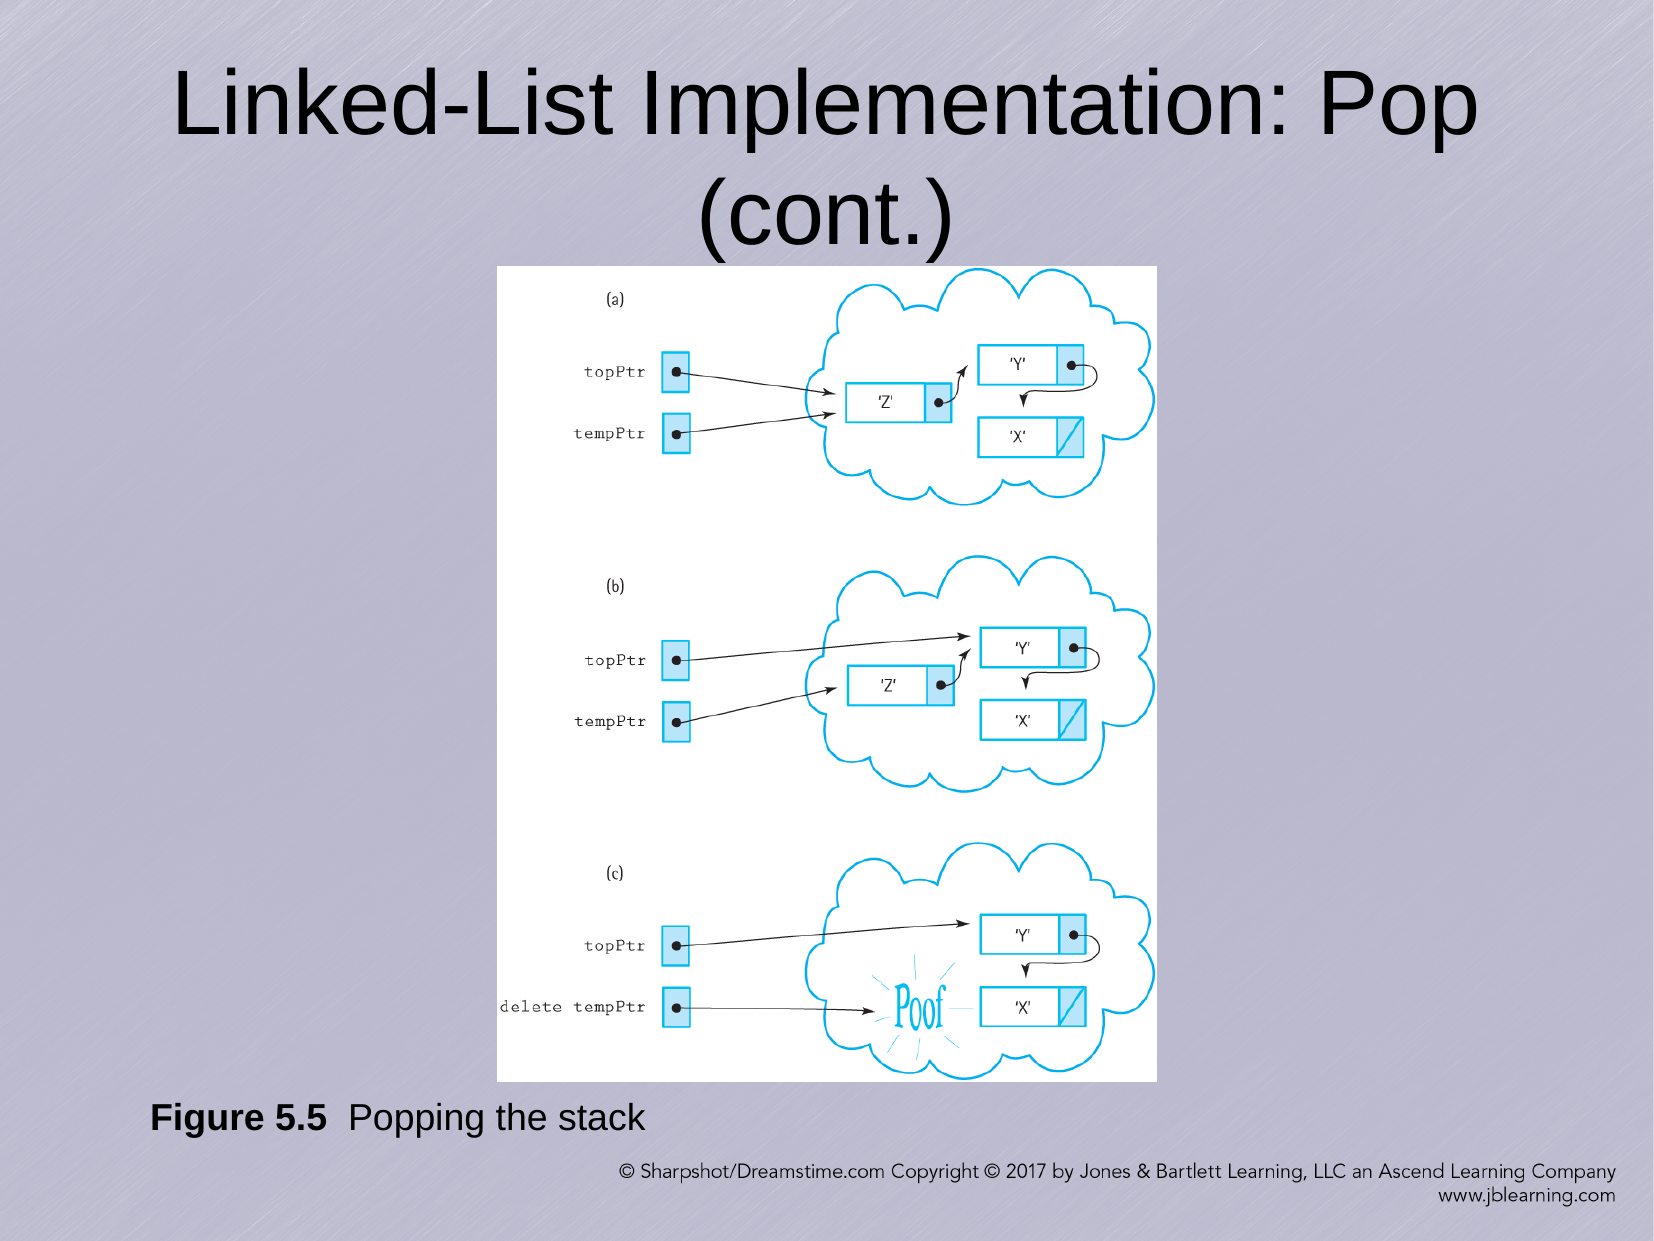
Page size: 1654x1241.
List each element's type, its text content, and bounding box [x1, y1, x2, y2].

text_box Figure 5.5 Popping the stack [0, 1093, 1654, 1157]
picture [0, 0, 1654, 1093]
text_box Linked-List Implementation: Pop (cont.) [82, 49, 1571, 257]
picture [0, 1157, 1654, 1241]
